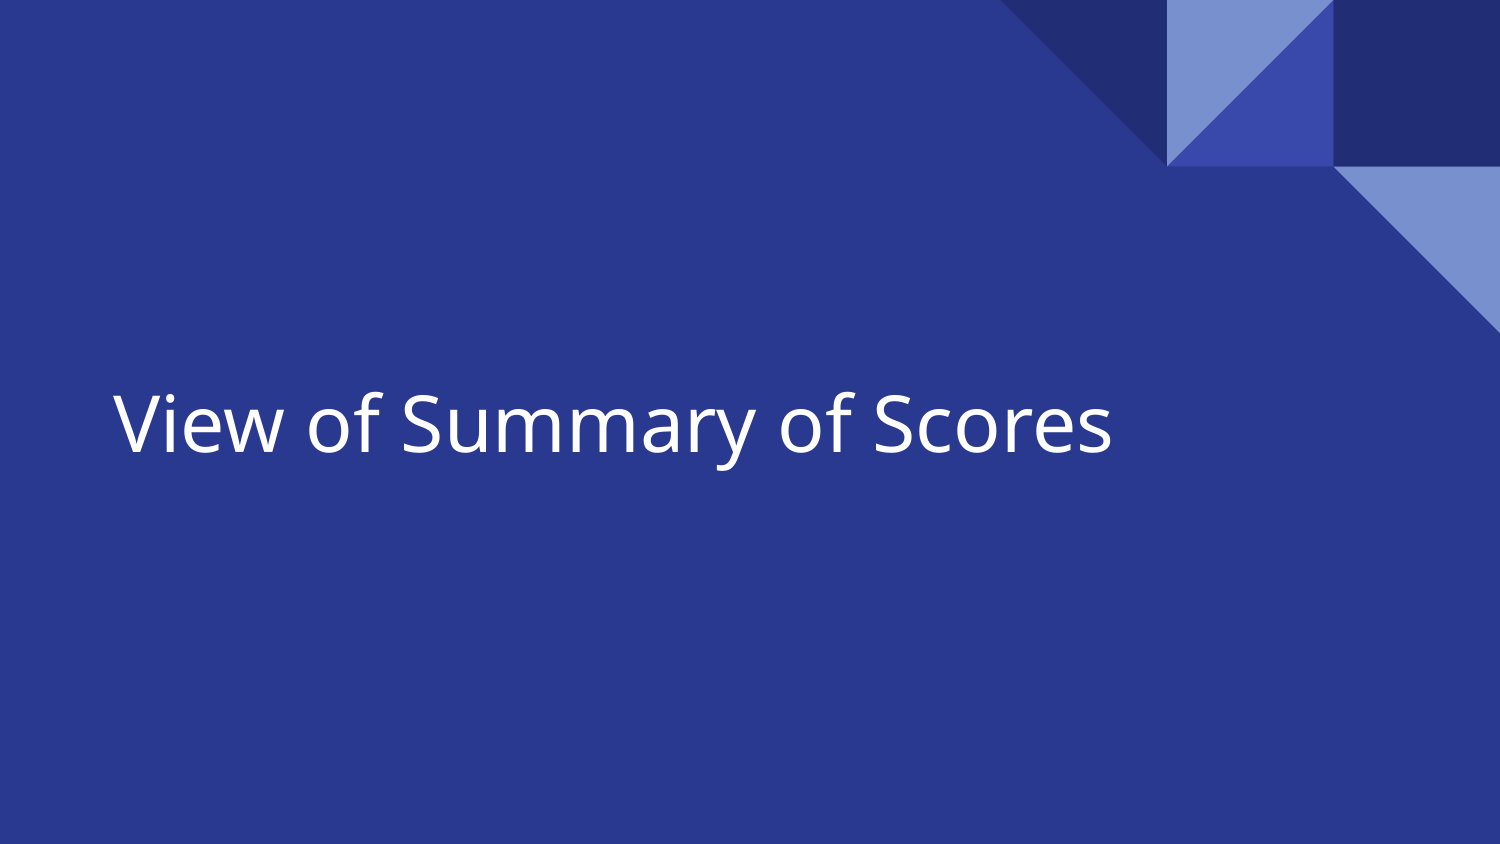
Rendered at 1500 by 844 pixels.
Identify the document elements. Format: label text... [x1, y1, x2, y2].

title View of Summary of Scores [98, 353, 1447, 491]
